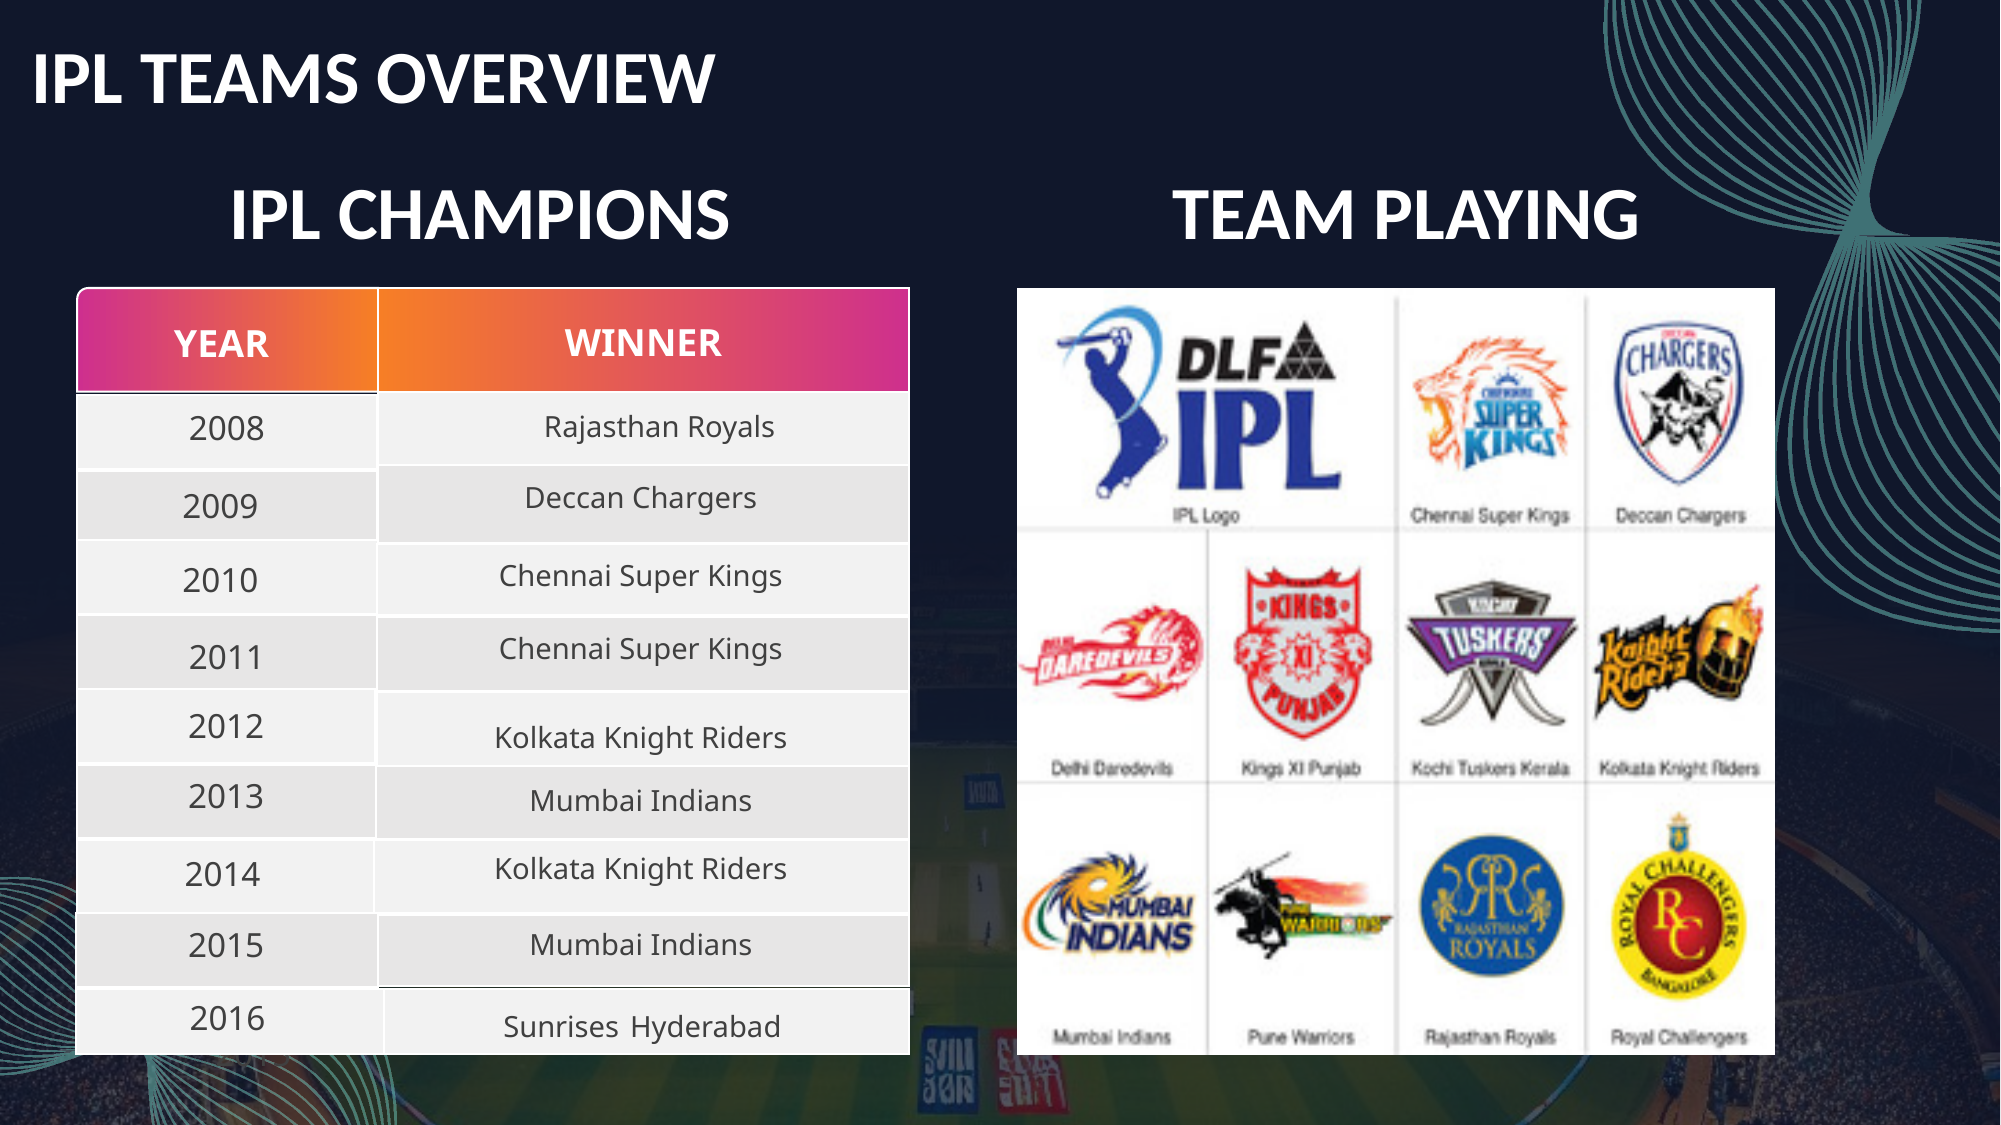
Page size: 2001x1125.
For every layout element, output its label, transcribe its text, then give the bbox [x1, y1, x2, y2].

text_box 2009 [150, 478, 291, 533]
text_box [77, 470, 377, 539]
text_box Kolkata Knight Riders [437, 712, 845, 762]
text_box Rajasthan Royals [437, 400, 845, 451]
text_box 2008 [157, 399, 297, 454]
text_box [376, 617, 909, 692]
text_box [77, 539, 390, 614]
text_box IPL TEAMS OVERVIEW [17, 21, 740, 127]
text_box Mumbai Indians [437, 918, 845, 969]
text_box Chennai Super Kings [437, 623, 845, 673]
text_box Chennai Super Kings [437, 549, 845, 600]
text_box Sunrises Hyderabad [385, 988, 909, 1055]
text_box WINNER [534, 311, 753, 371]
picture [1017, 287, 1775, 1055]
text_box [77, 288, 378, 392]
text_box [77, 615, 385, 688]
text_box [376, 692, 909, 766]
text_box 2014 [152, 845, 293, 901]
text_box YEAR [159, 312, 284, 373]
text_box [373, 839, 909, 914]
text_box [378, 464, 909, 543]
text_box 2015 [156, 916, 296, 971]
text_box [77, 688, 376, 763]
text_box [77, 764, 376, 839]
text_box 2011 [157, 628, 297, 684]
text_box IPL CHAMPIONS [214, 157, 753, 263]
text_box [76, 913, 378, 987]
text_box [376, 766, 909, 839]
text_box 2016 [157, 990, 298, 1045]
text_box TEAM PLAYING [1157, 157, 1662, 263]
text_box [378, 914, 909, 987]
text_box [378, 391, 909, 464]
text_box 2013 [156, 767, 296, 823]
text_box 2012 [156, 698, 296, 753]
text_box 2010 [150, 551, 291, 607]
text_box 2015 [183, 1055, 323, 1081]
text_box Mumbai Indians [437, 775, 845, 826]
text_box [376, 544, 909, 616]
text_box Kolkata Knight Riders [437, 843, 845, 893]
text_box [77, 839, 373, 913]
text_box [77, 395, 377, 470]
text_box Deccan Chargers [437, 472, 845, 522]
text_box [76, 988, 385, 1055]
text_box [378, 288, 909, 391]
